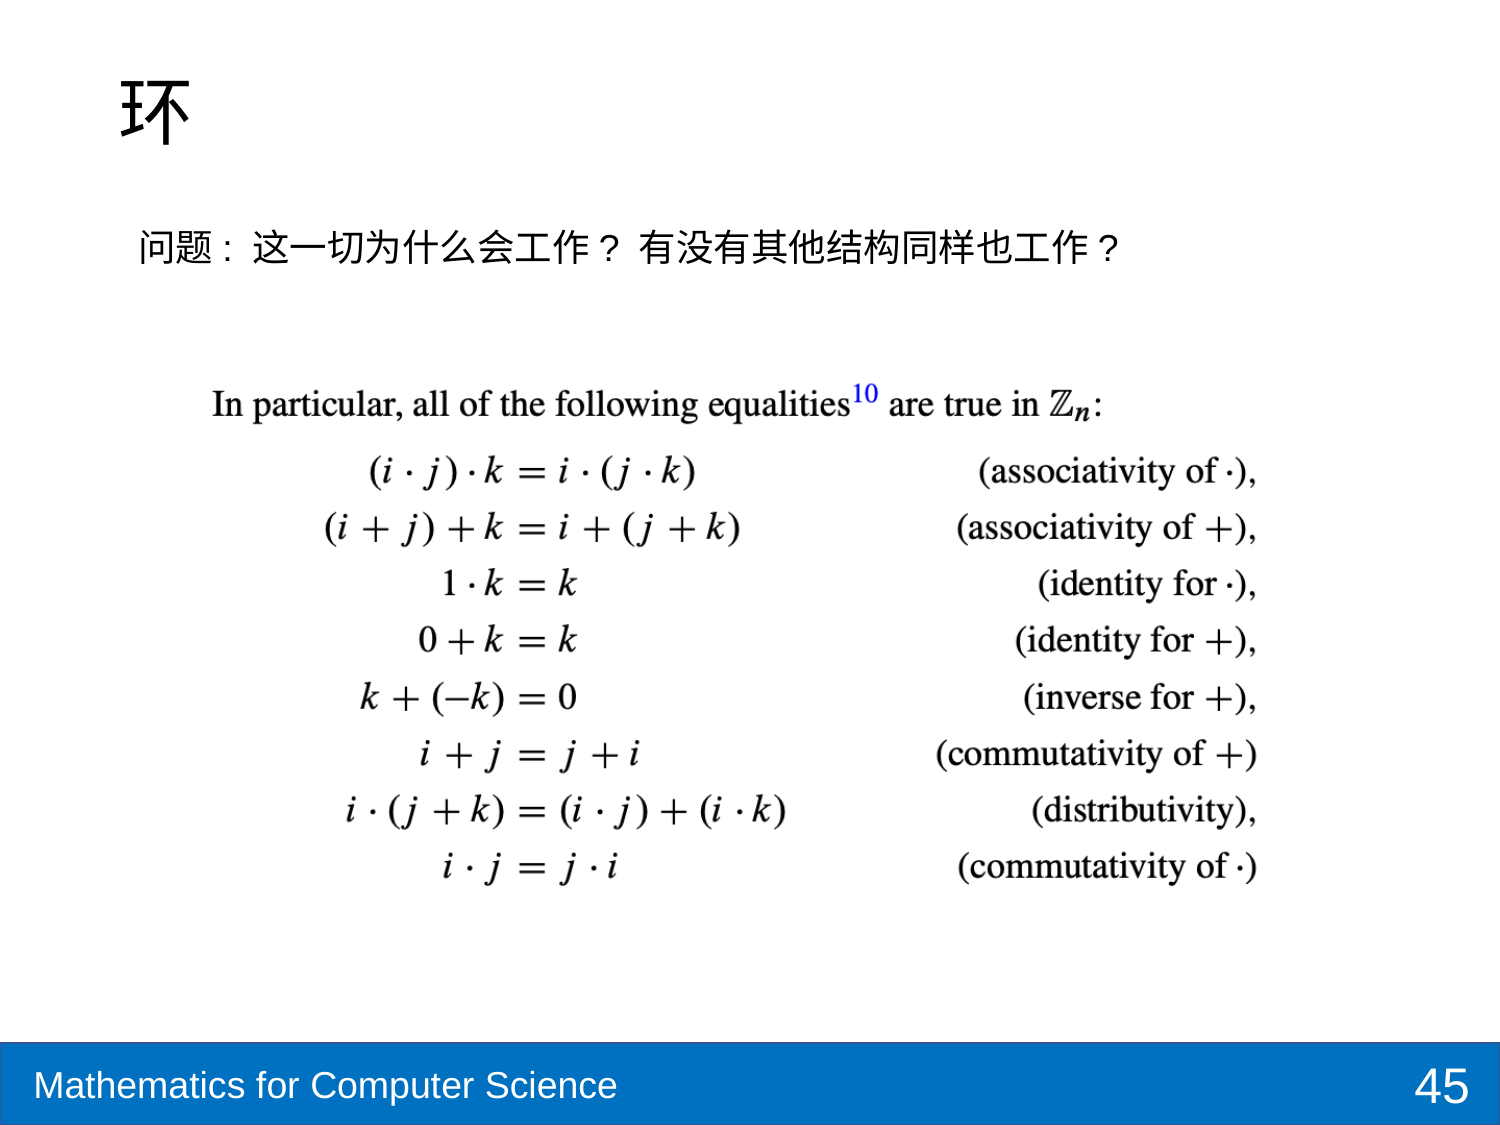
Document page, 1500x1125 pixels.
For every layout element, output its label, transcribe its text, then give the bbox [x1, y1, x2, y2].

picture [182, 370, 1318, 908]
slide_number 45 [1147, 1054, 1485, 1114]
text_box 问题: 这一切为什么会工作? 有没有其他结构同样也工作? [123, 217, 1144, 277]
